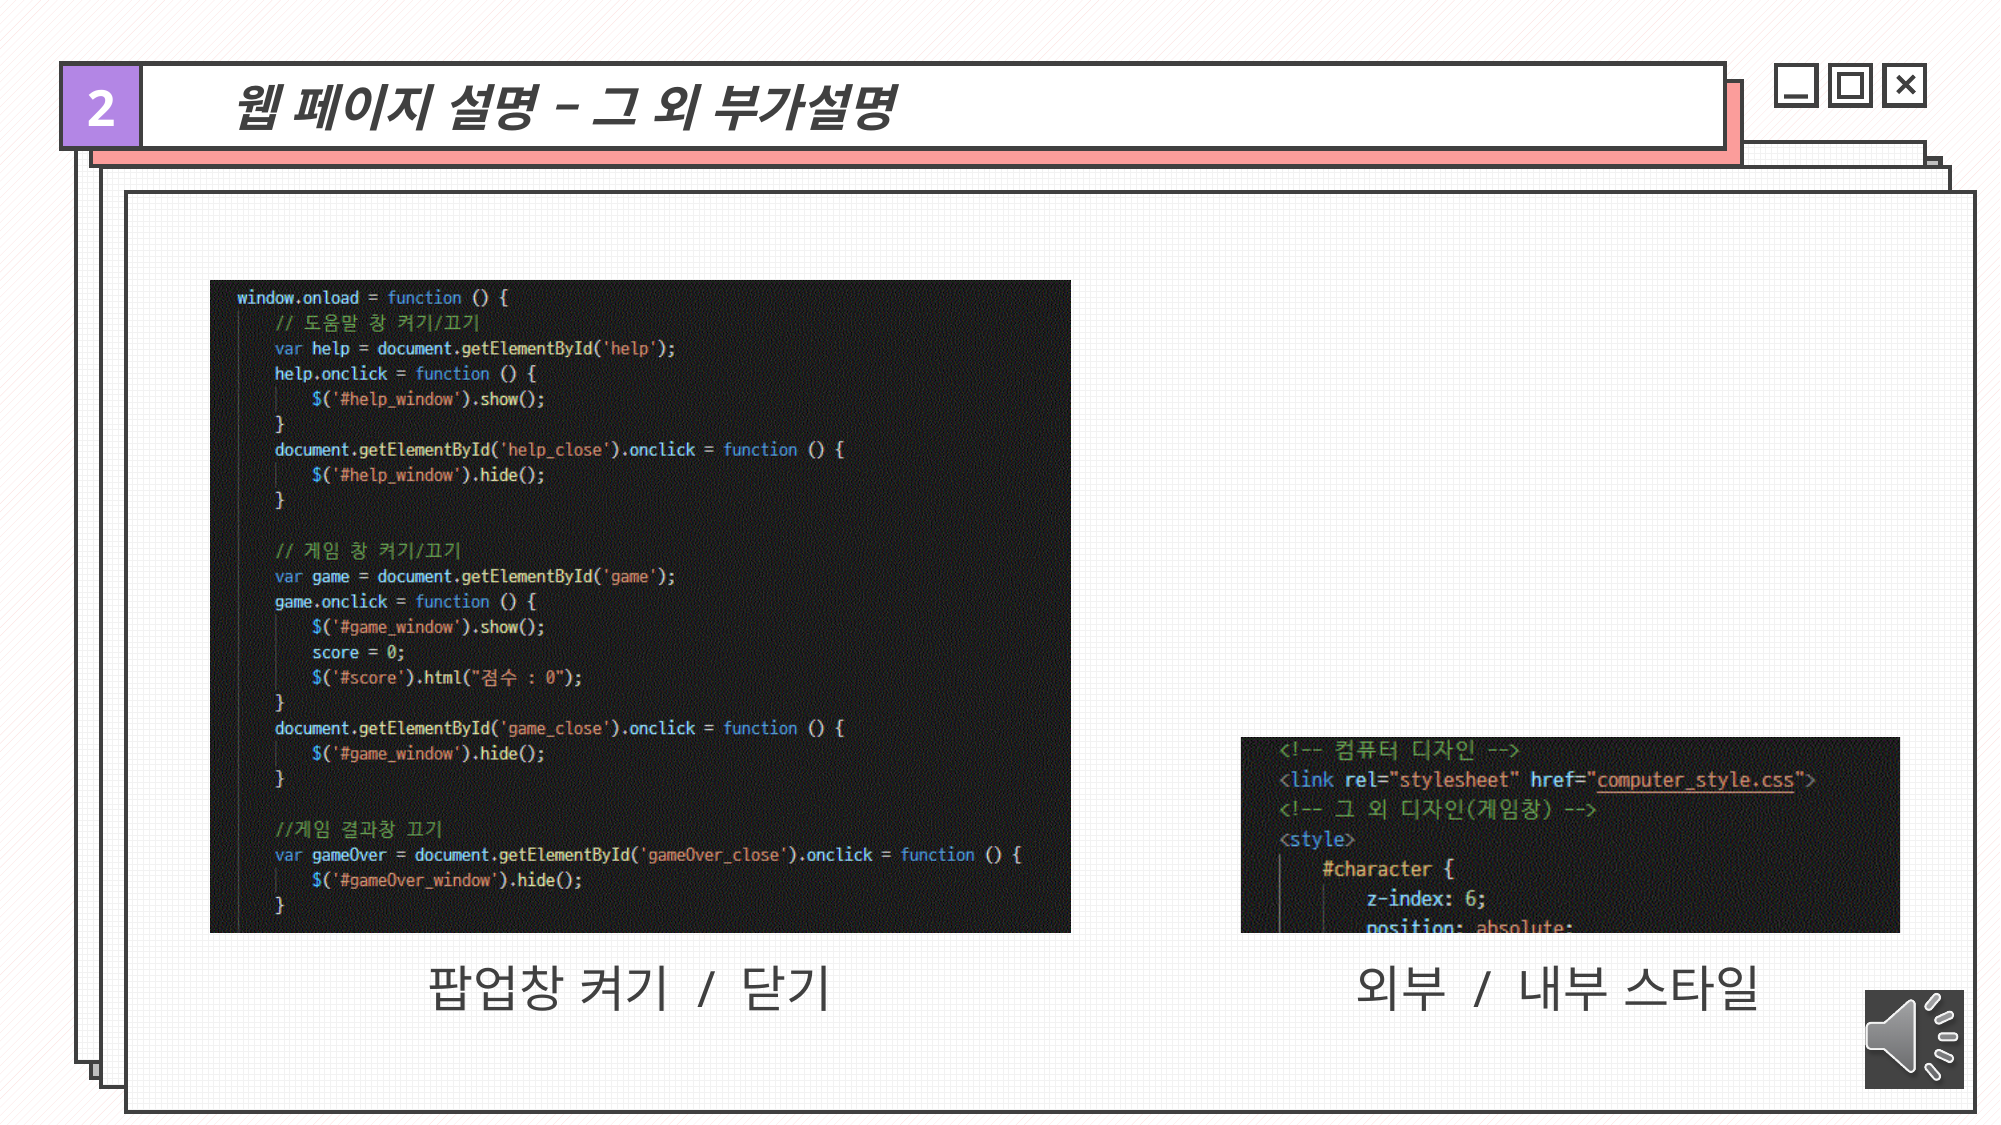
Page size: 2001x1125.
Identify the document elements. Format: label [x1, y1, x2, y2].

picture [1864, 989, 1965, 1090]
picture [1240, 737, 1901, 933]
picture [210, 280, 1071, 933]
text_box [60, 63, 1742, 167]
text_box [1775, 64, 1926, 106]
text_box [76, 141, 1976, 1112]
